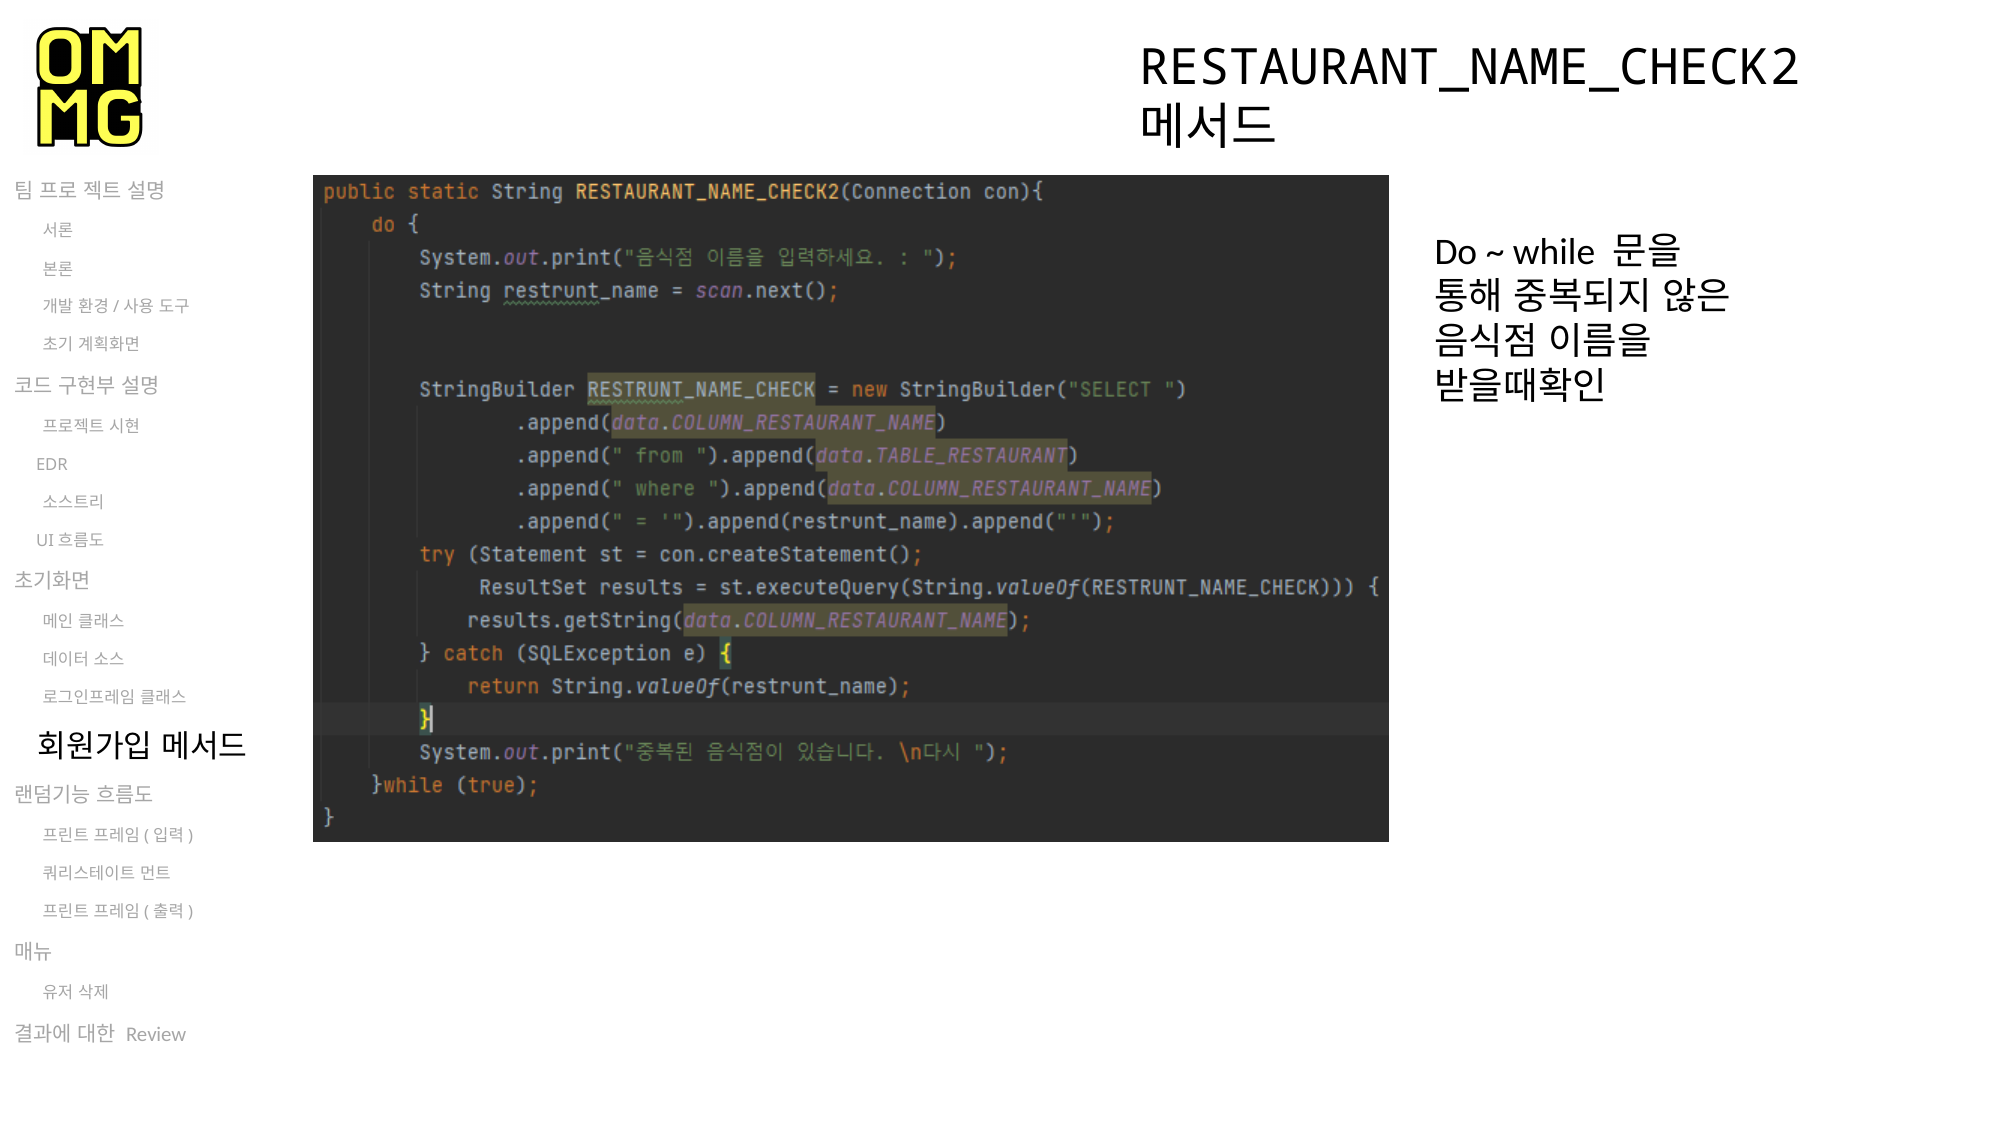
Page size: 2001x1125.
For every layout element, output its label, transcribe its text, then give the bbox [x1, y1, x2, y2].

picture [313, 175, 1389, 842]
picture [23, 19, 159, 155]
text_box 팀 프로 젝트 설명 서론 본론 개발 환경/사용 도구 초기 계획화면 코드 구현부 설명 프로젝트 시현 EDR 소스트리 UI흐름도 초기화면 메인 클래스 데이터 소스 로그인프레임 클래스 회원가입 메서드 랜덤기능 흐름도 프린트 프레임(입력) 쿼리스테이트 먼트 프린트 프레임(출력) 매뉴 유저 삭제 결과에 대한 Review [0, 168, 335, 1053]
text_box RESTAURANT_NAME_CHECK2 메서드 [1124, 27, 1960, 163]
text_box Do ~ while 문을 통해 중복되지 않은 음식점 이름을 받을때확인 [1419, 219, 1772, 415]
